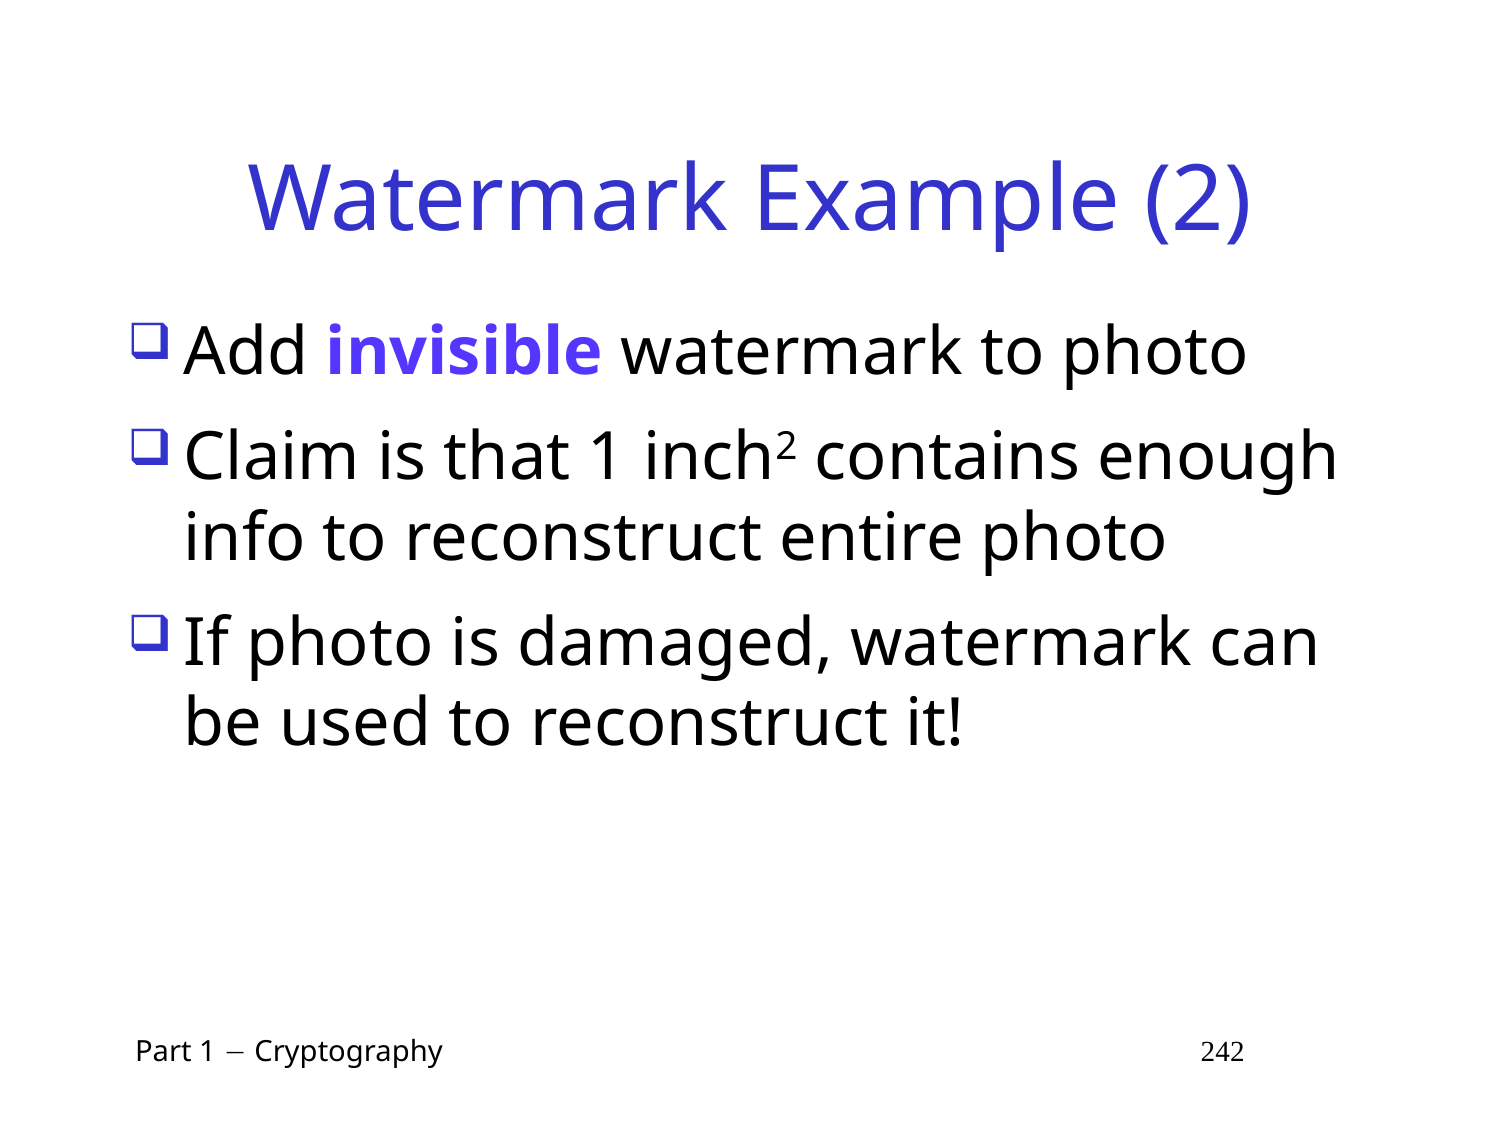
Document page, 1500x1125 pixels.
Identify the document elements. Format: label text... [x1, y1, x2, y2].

footer Part 1  Cryptography 242 [112, 1024, 1401, 1101]
list Add invisible watermark to photo Claim is that 1 inch2 contains enough info to reconstruct entire photo If photo is damaged, watermark can be used to reconstruct it! [112, 299, 1388, 976]
title Watermark Example (2) [112, 99, 1388, 288]
